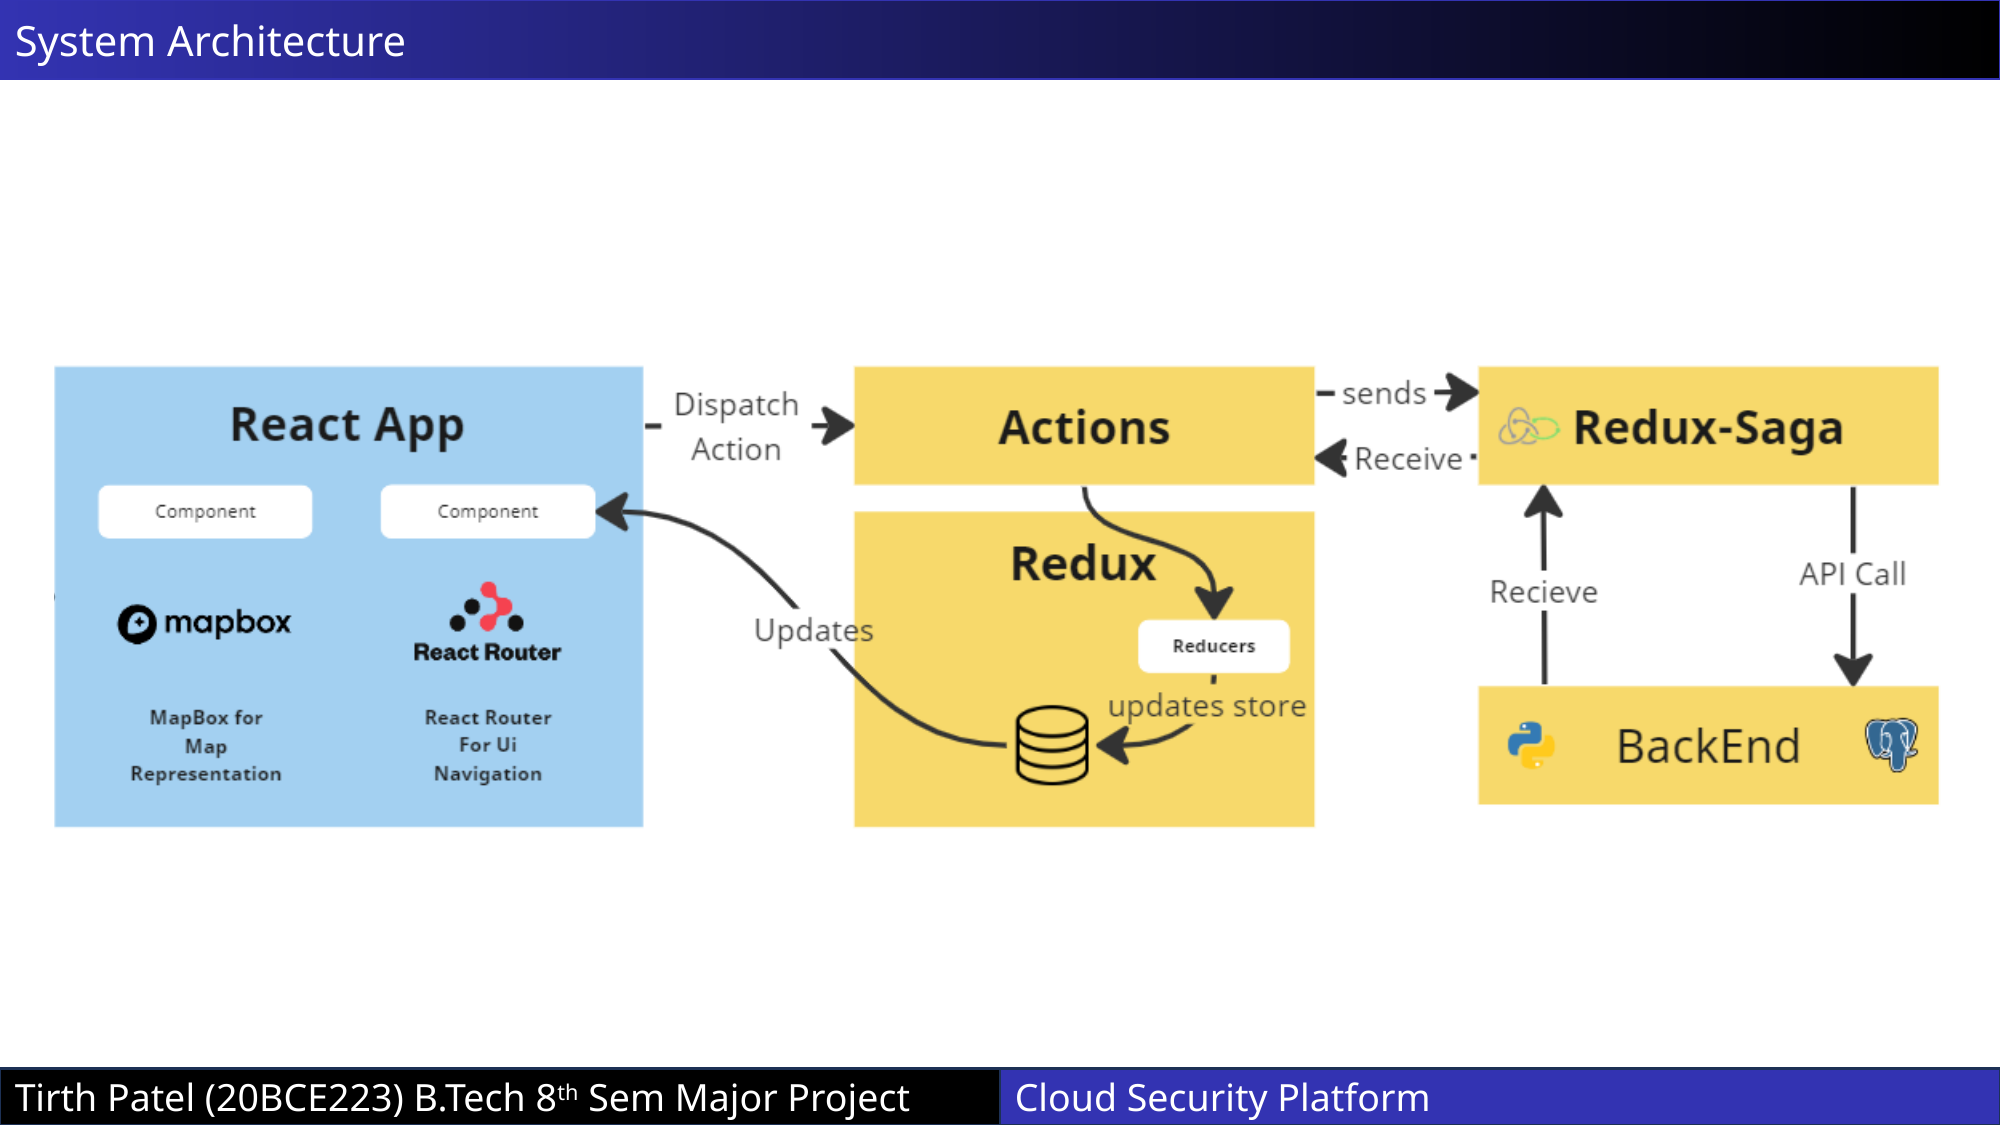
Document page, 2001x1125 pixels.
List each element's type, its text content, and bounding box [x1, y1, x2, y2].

text_box System Architecture [0, 1, 2000, 80]
text_box Cloud Security Platform [1001, 1067, 2000, 1125]
text_box Tirth Patel (20BCE223) B.Tech 8th Sem Major Project [0, 1067, 1001, 1125]
picture [53, 361, 1947, 832]
